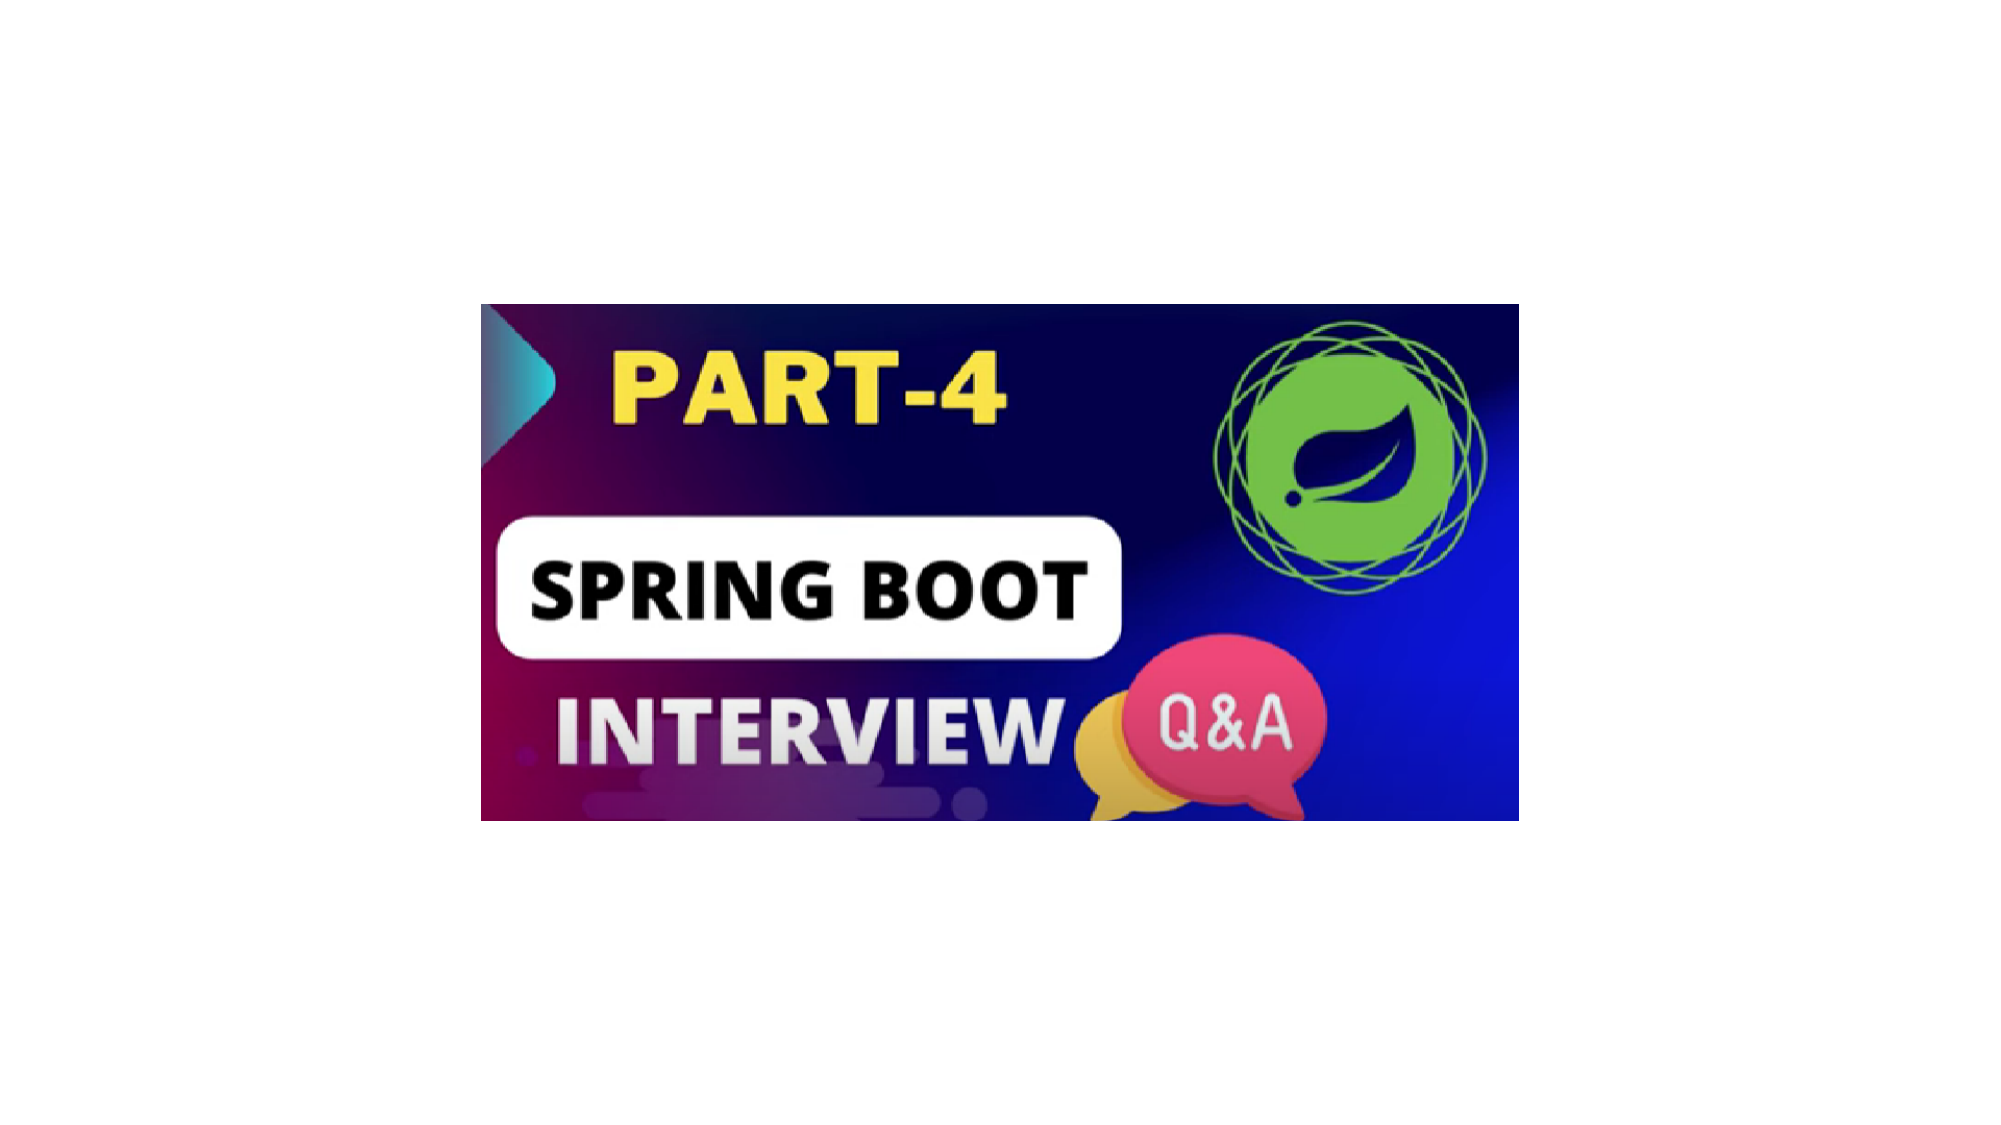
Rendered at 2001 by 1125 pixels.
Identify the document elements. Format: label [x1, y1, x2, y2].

picture [481, 304, 1519, 821]
